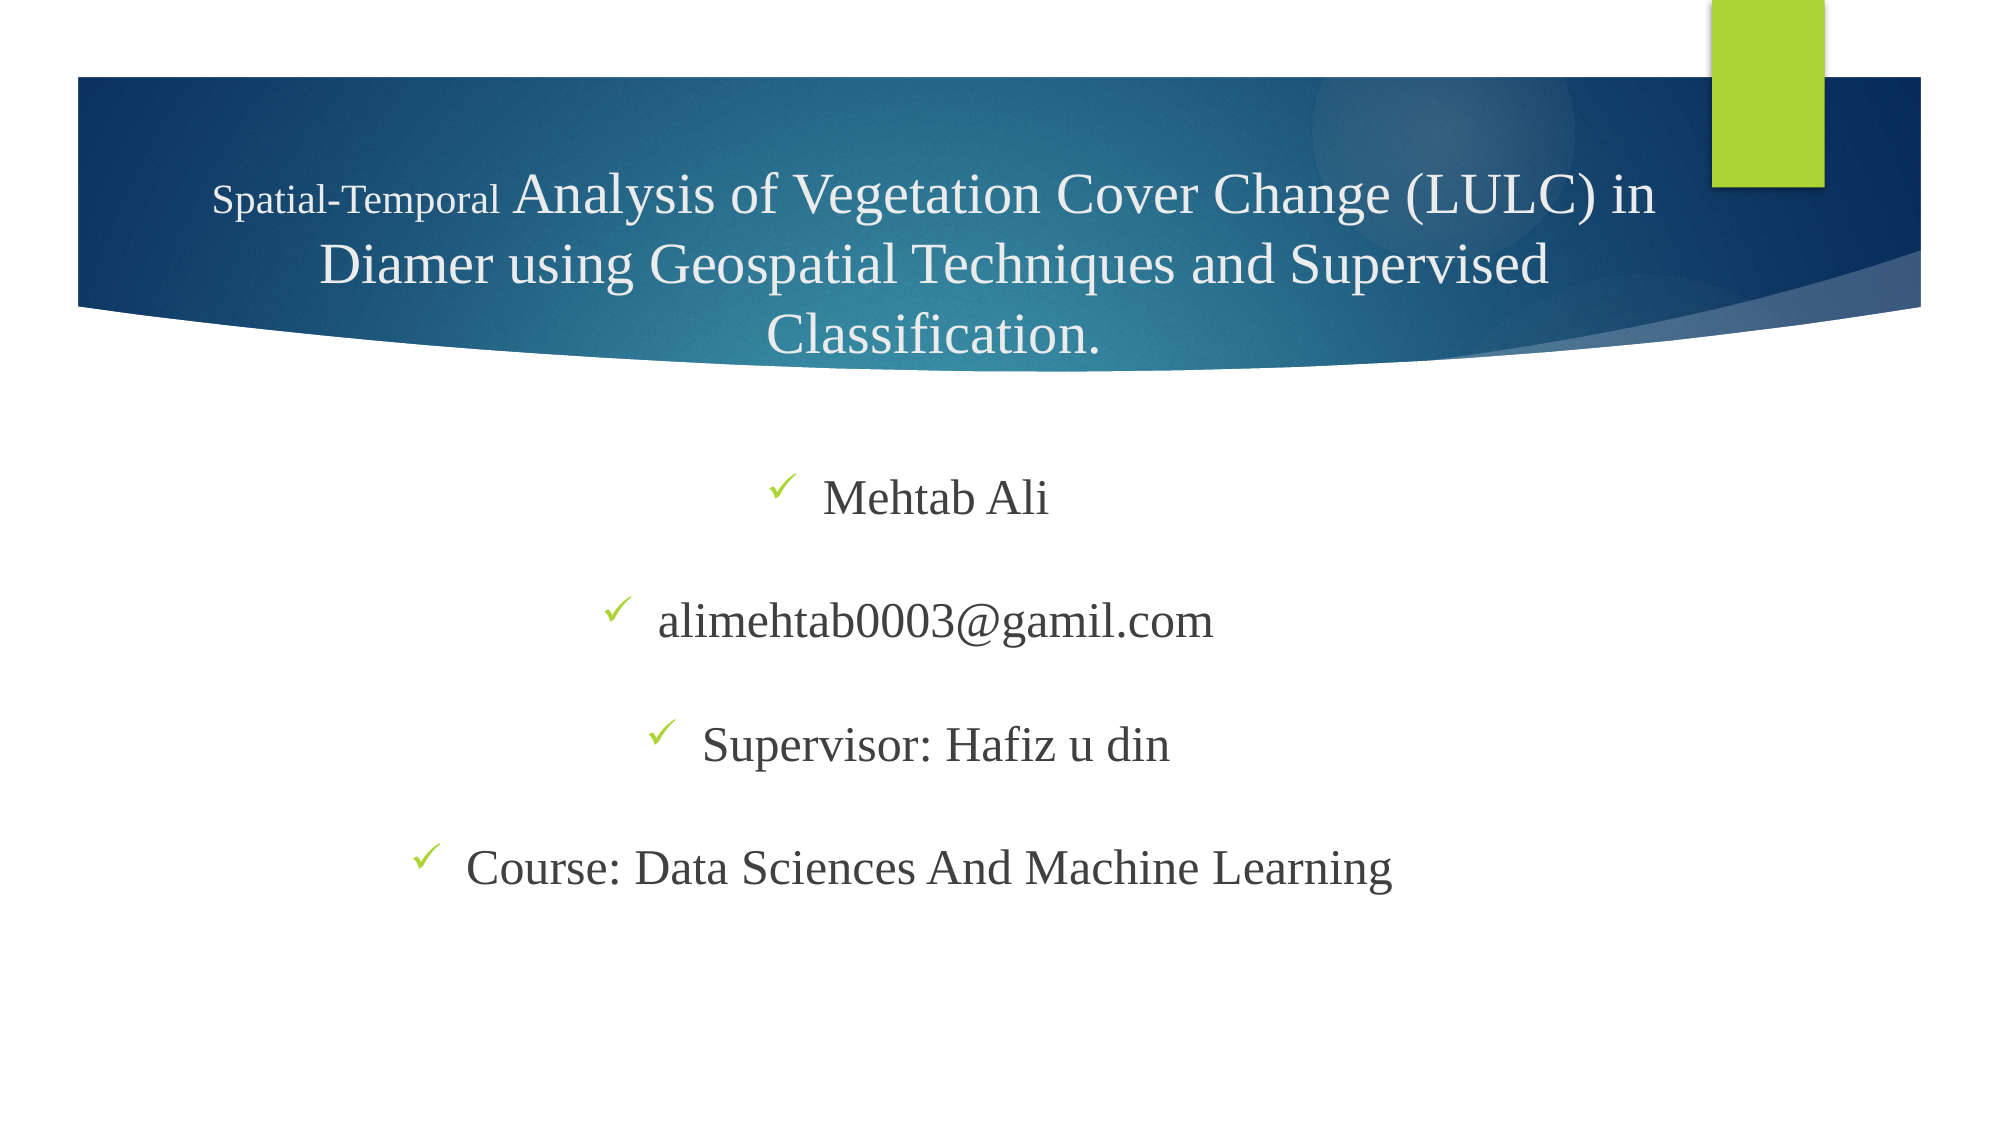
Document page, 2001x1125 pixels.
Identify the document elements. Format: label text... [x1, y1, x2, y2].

list Mehtab Ali alimehtab0003@gamil.com Supervisor: Hafiz u din Course: Data Sciences And Machine Learning [189, 427, 1627, 988]
title Spatial-Temporal Analysis of Vegetation Cover Change (LULC) in Diamer using Geospatial Techniques and Supervised Classification. [143, 128, 1725, 392]
